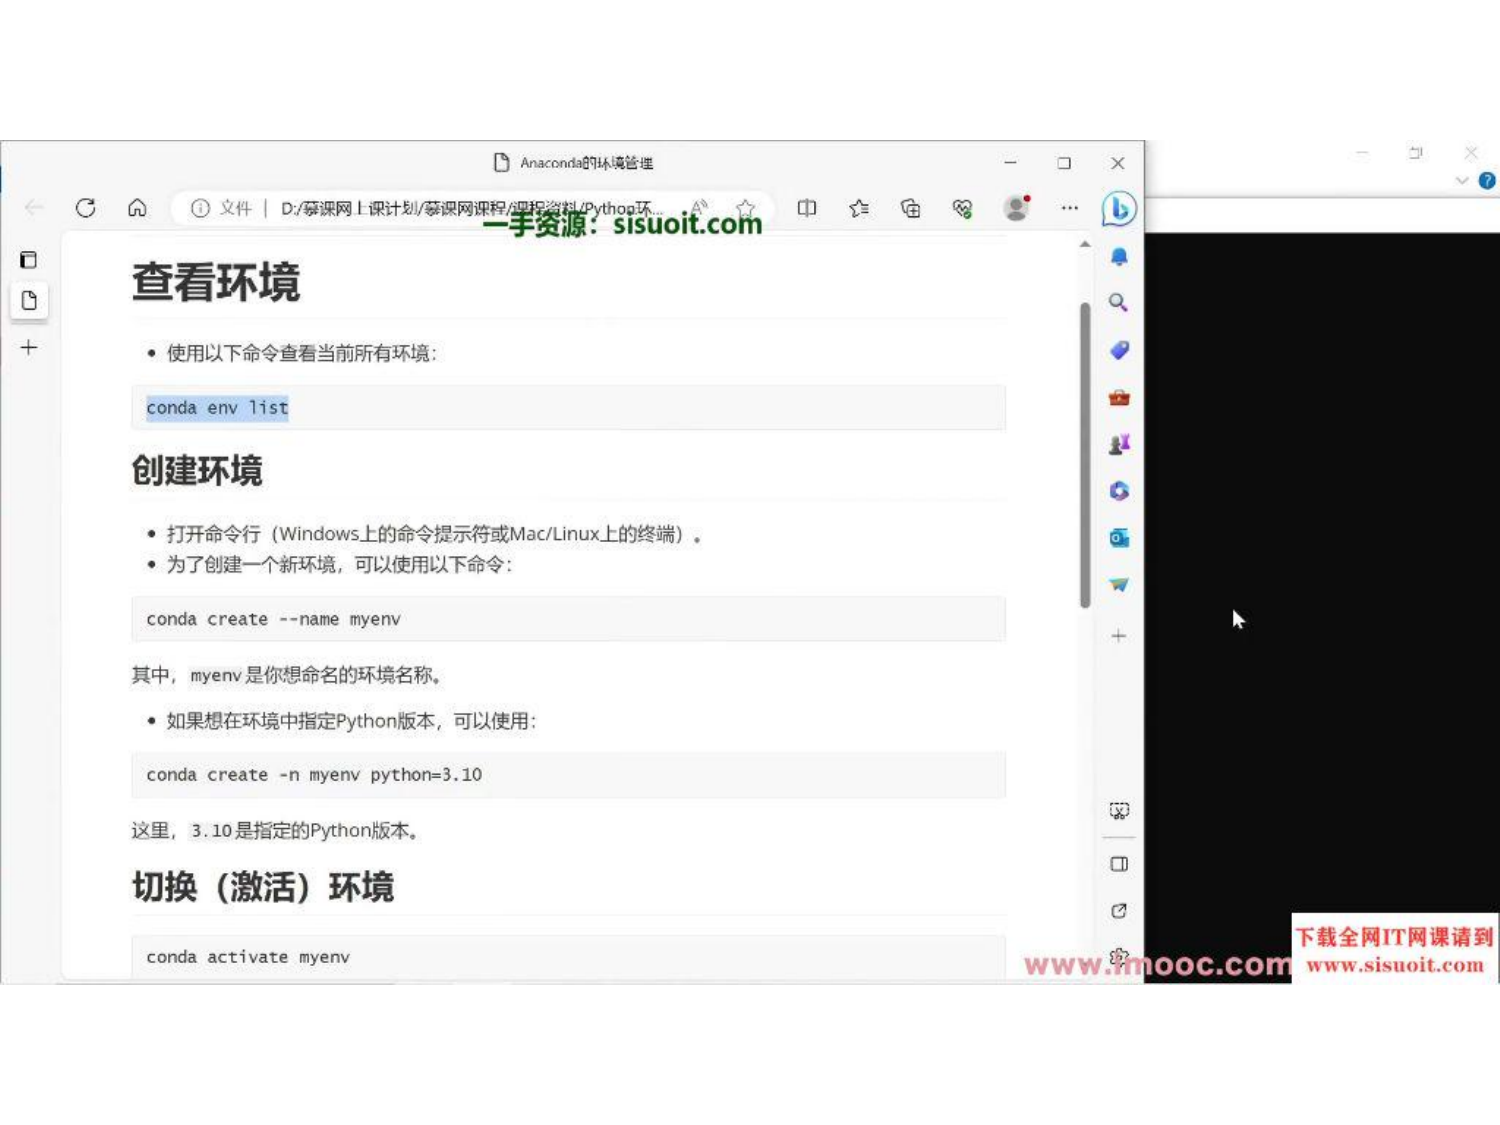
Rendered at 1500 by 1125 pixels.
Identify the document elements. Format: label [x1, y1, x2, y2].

picture [0, 140, 1500, 985]
